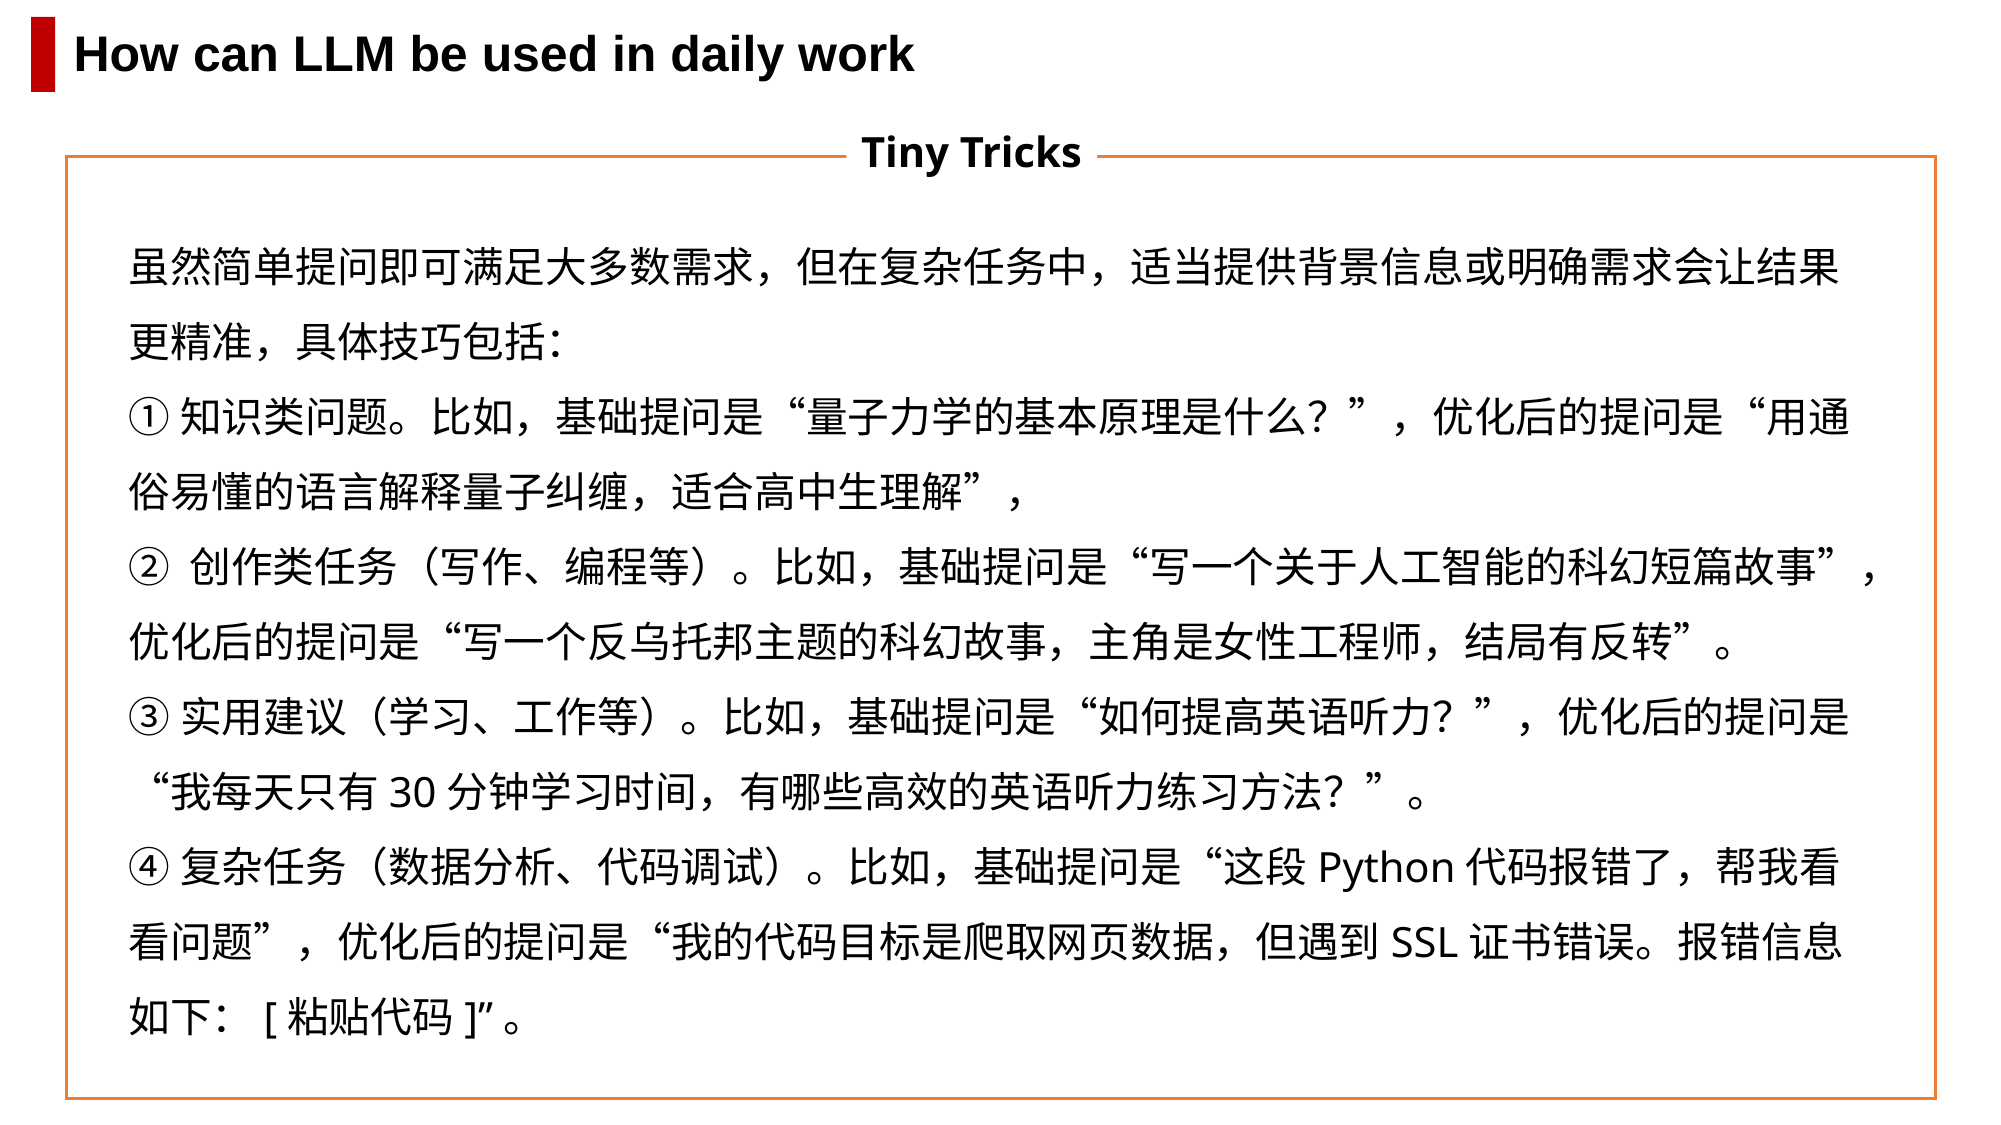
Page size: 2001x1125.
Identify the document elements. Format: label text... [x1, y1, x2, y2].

text_box Tiny Tricks [846, 118, 1098, 184]
text_box 虽然简单提问即可满足大多数需求，但在复杂任务中，适当提供背景信息或明确需求会让结果更精准，具体技巧包括： ①知识类问题。比如，基础提问是“量子力学的基本原理是什么？”，优化后的提问是“用通俗易懂的语言解释量子纠缠，适合高中生理解”， ② 创作类任务（写作、编程等）。比如，基础提问是“写一个关于人工智能的科幻短篇故事”，优化后的提问是“写一个反乌托邦主题的科幻故事，主角是女性工程师，结局有反转”。 ③实用建议（学习、工作等）。比如，基础提问是“如何提高英语听力？”，优化后的提问是“我每天只有30分钟学习时间，有哪些高效的英语听力练习方法？”。 ④复杂任务（数据分析、代码调试）。比如，基础提问是“这段Python代码报错了，帮我看看问题”，优化后的提问是“我的代码目标是爬取网页数据，但遇到SSL证书错误。报错信息如下：[粘贴代码]”。 [113, 208, 1875, 1048]
text_box [30, 16, 56, 93]
text_box T [66, 155, 1936, 1100]
text_box How can LLM be used in daily work [58, 13, 931, 89]
